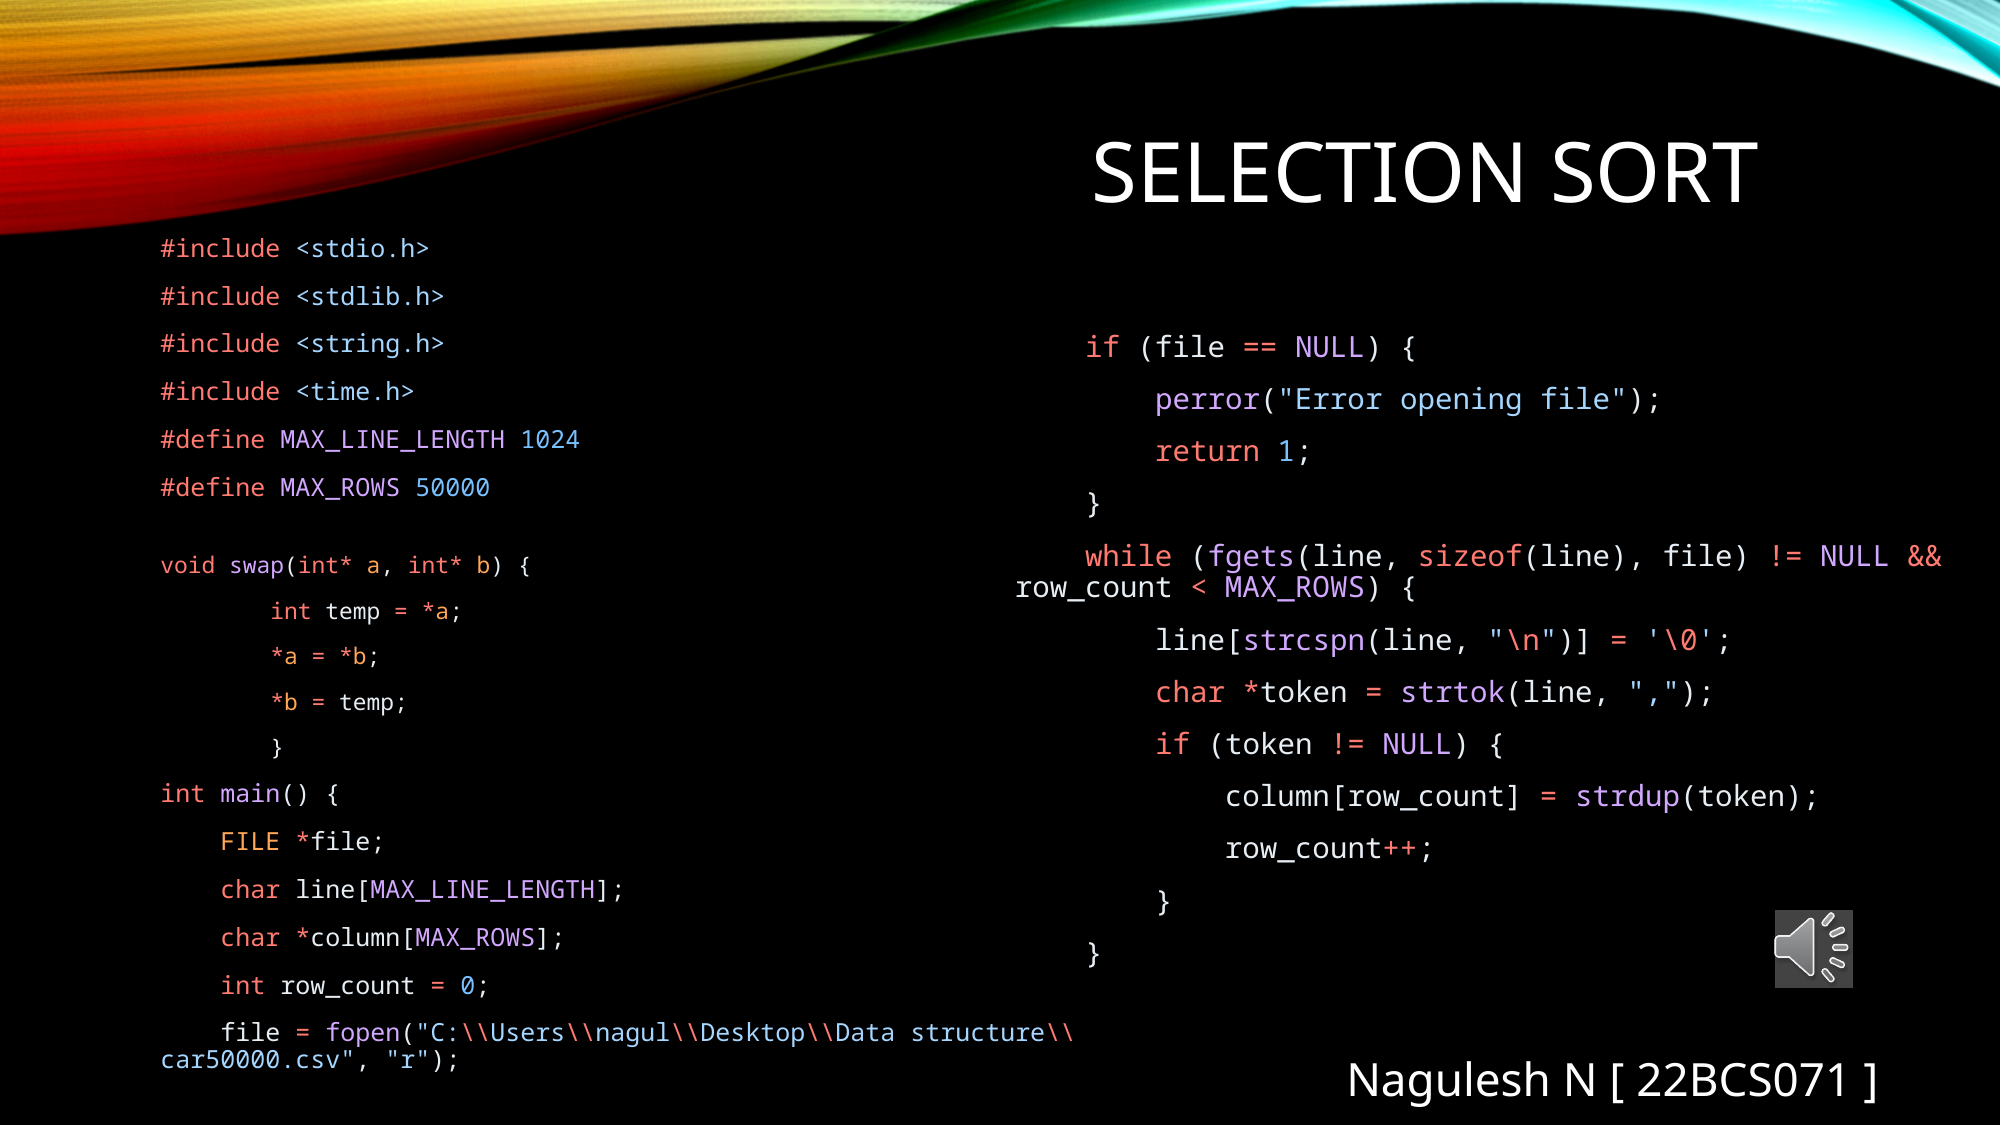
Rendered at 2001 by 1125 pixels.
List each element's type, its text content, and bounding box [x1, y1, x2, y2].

text_box Nagulesh N [ 22BCS071 ] [1331, 989, 2000, 1125]
text_box if (file == NULL) { perror("Error opening file"); return 1; } while (fgets(line, sizeof(line), file) != NULL && row_count < MAX_ROWS) { line[strcspn(line, "\n")] = '\0'; char *token = strtok(line, ","); if (token != NULL) { column[row_count] = strdup(token); row_count++; } } [999, 324, 2000, 1125]
picture [1773, 908, 1855, 990]
list #include <stdio.h> #include <stdlib.h> #include <string.h> #include <time.h> #define MAX_LINE_LENGTH 1024 #define MAX_ROWS 50000 void swap(int* a, int* b) { int temp = *a; *a = *b; *b = temp; } int main() { FILE *file; char line[MAX_LINE_LENGTH]; char *column[MAX_ROWS]; int row_count = 0; file = fopen("C:\\Users\\nagul\\Desktop\\Data structure\\car50000.csv", "r"); [145, 228, 1217, 1093]
title selection sort [769, 122, 1774, 229]
picture [0, 0, 2000, 237]
